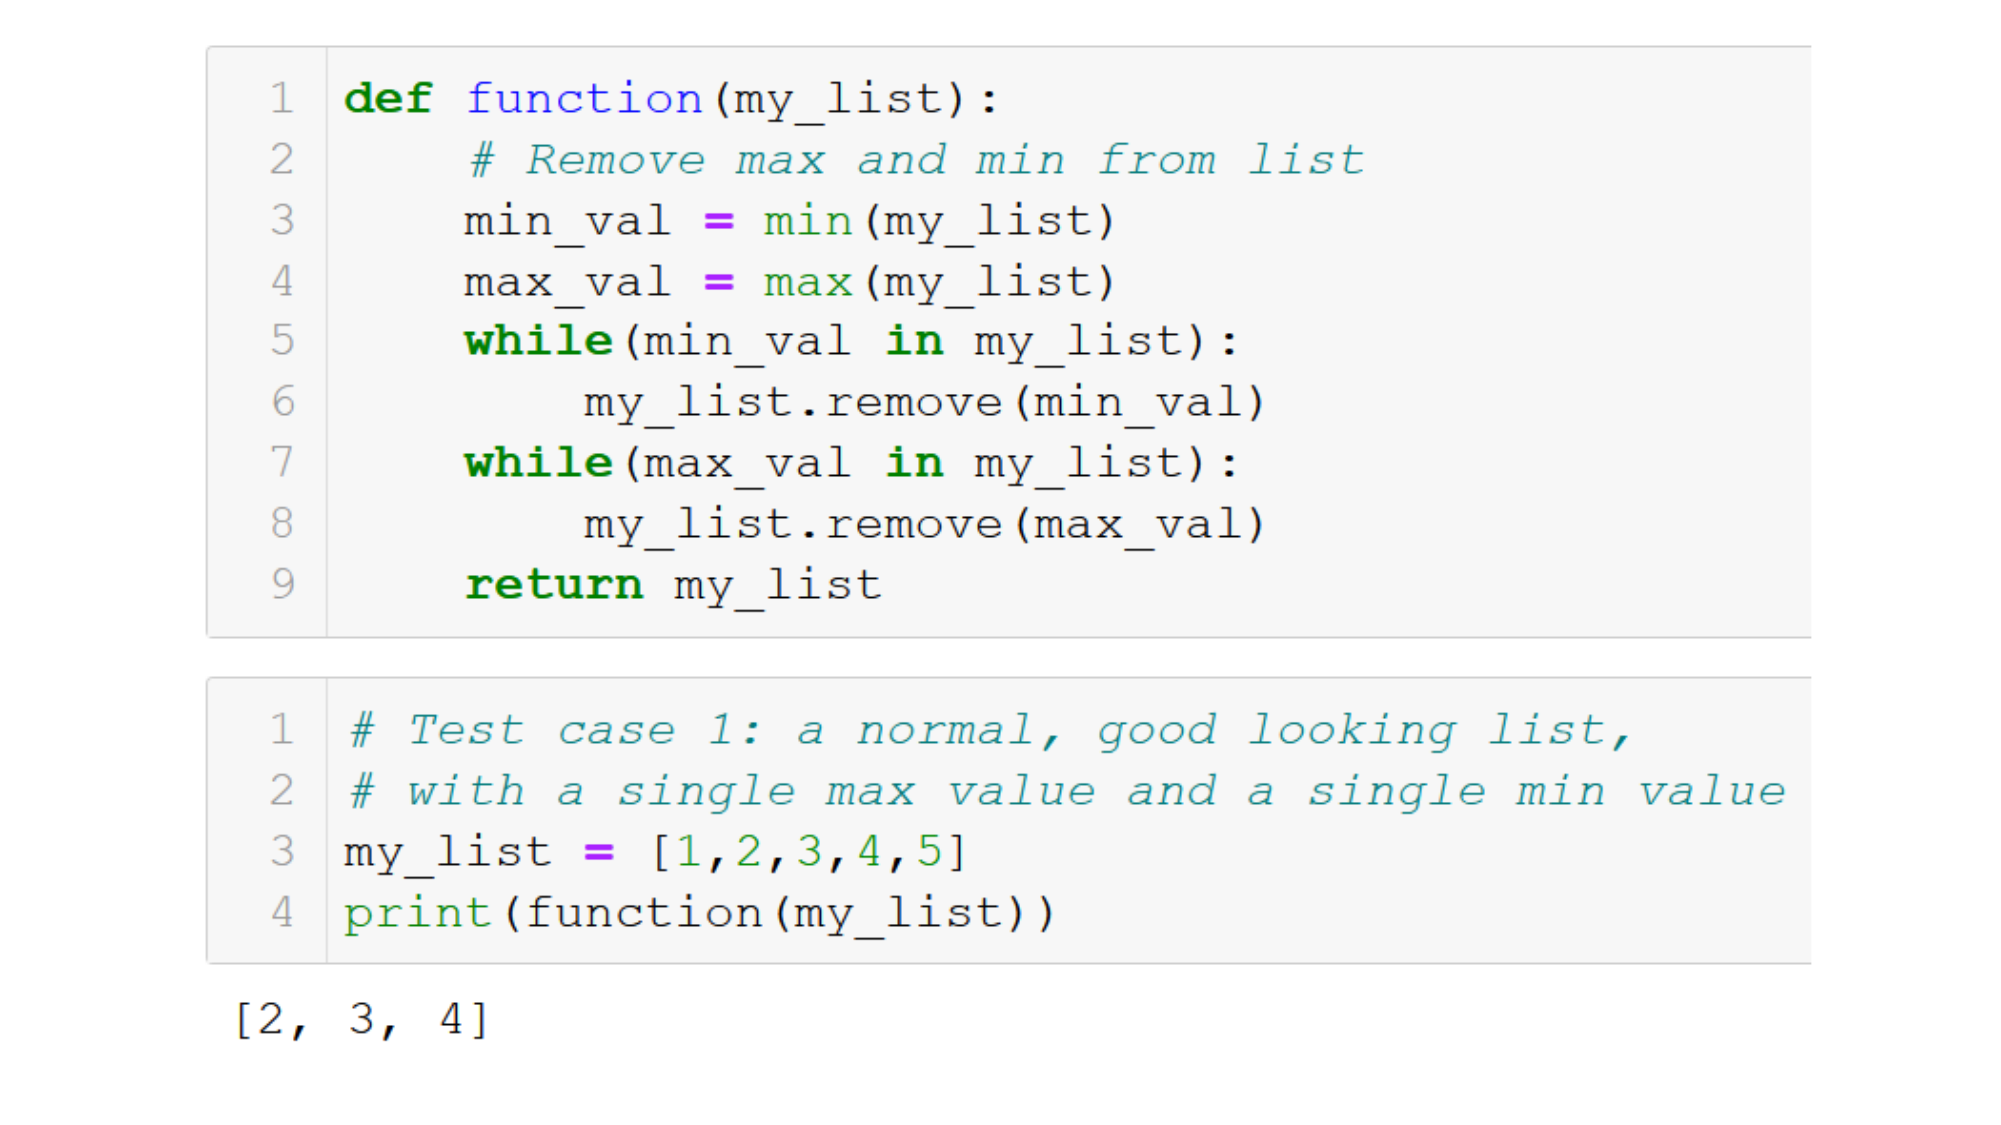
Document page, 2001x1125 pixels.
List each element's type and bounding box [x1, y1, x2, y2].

picture [188, 31, 1812, 1062]
